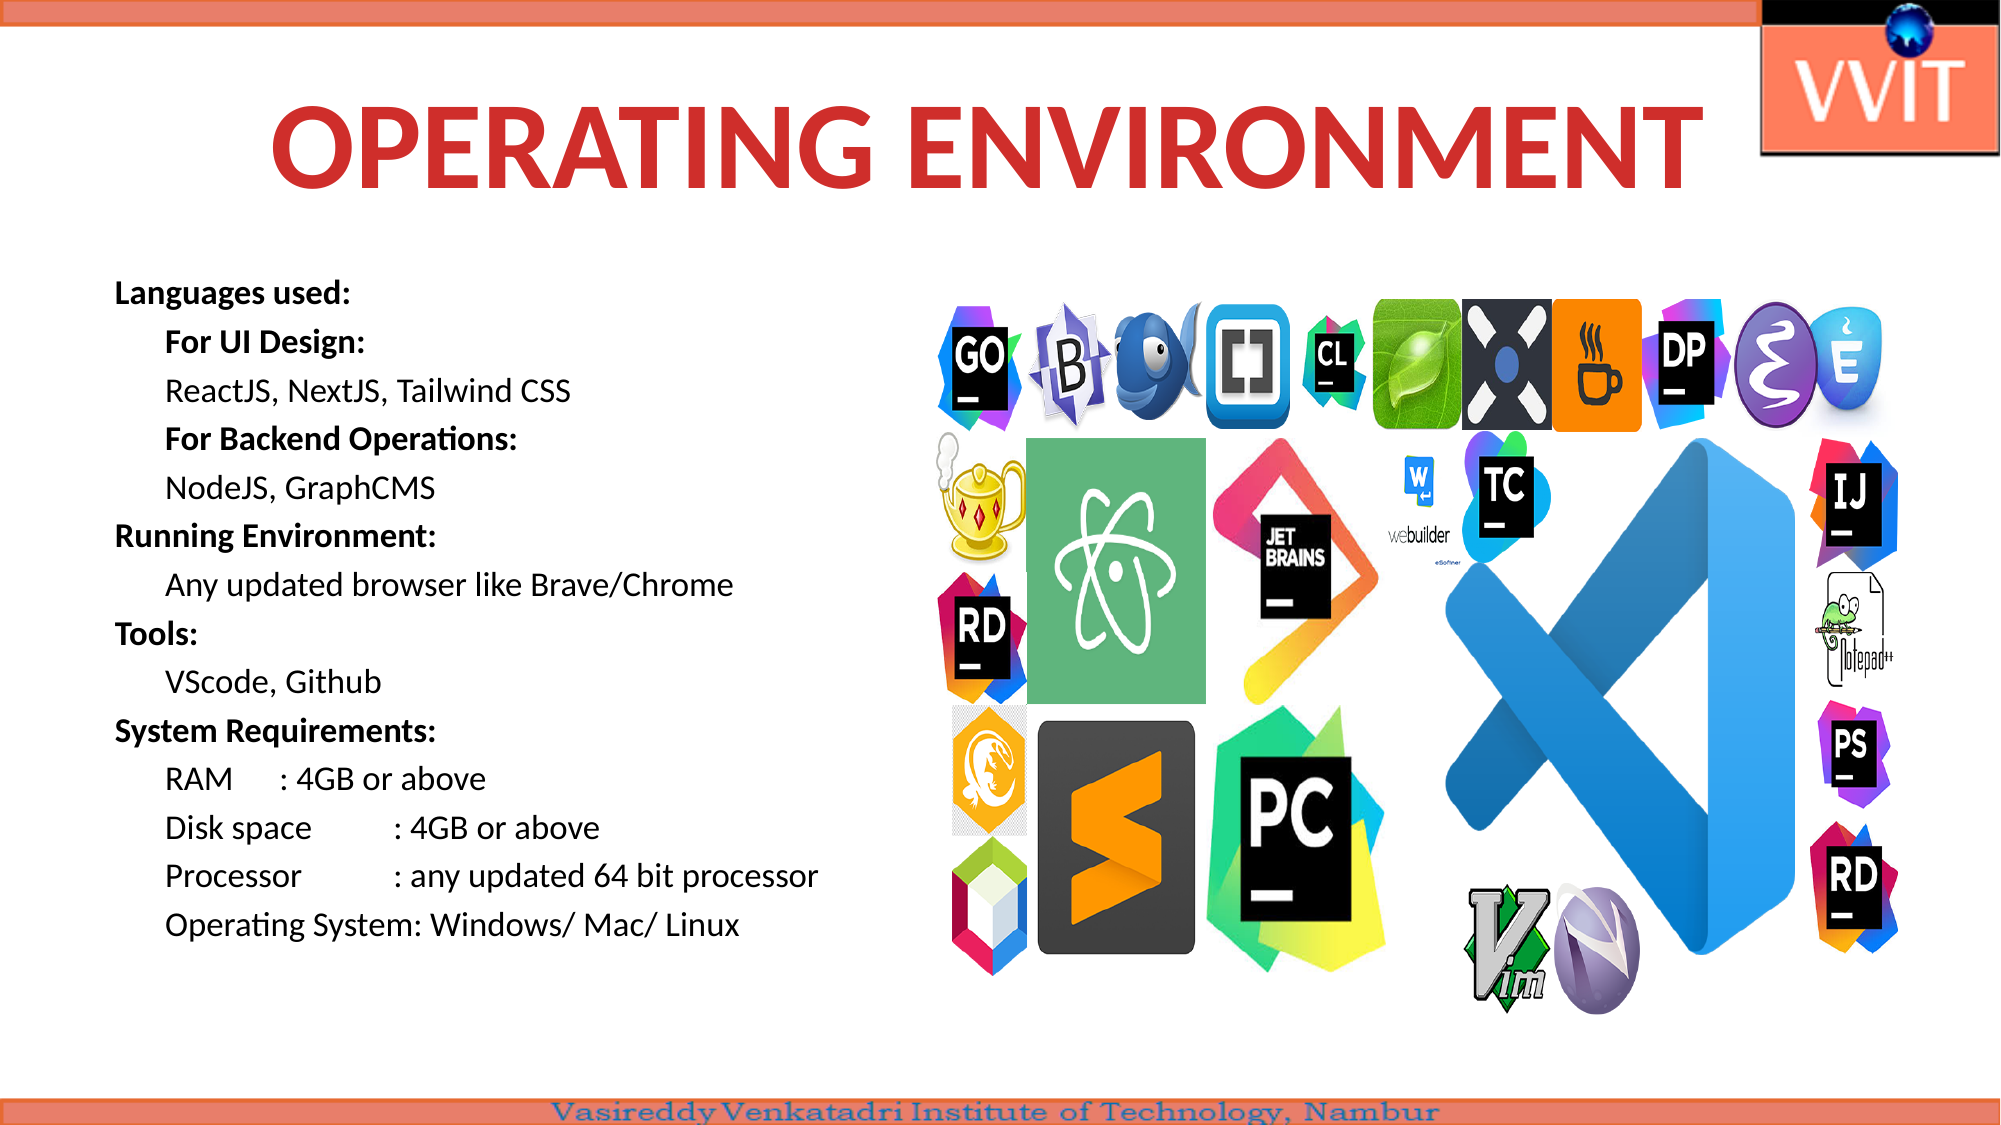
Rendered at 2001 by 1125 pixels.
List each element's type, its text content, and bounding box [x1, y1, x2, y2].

list Languages used: For UI Design: ReactJS, NextJS, Tailwind CSS For Backend Operations: NodeJS, GraphCMS Running Environment: Any updated browser like Brave/Chrome Tools: VScode, Github System Requirements: RAM : 4GB or above Disk space : 4GB or above Processor : any updated 64 bit processor Operating System: Windows/ Mac/ Linux [99, 262, 1900, 1005]
text_box OPERATING ENVIRONMENT [255, 55, 1721, 221]
picture [0, 0, 2001, 1125]
